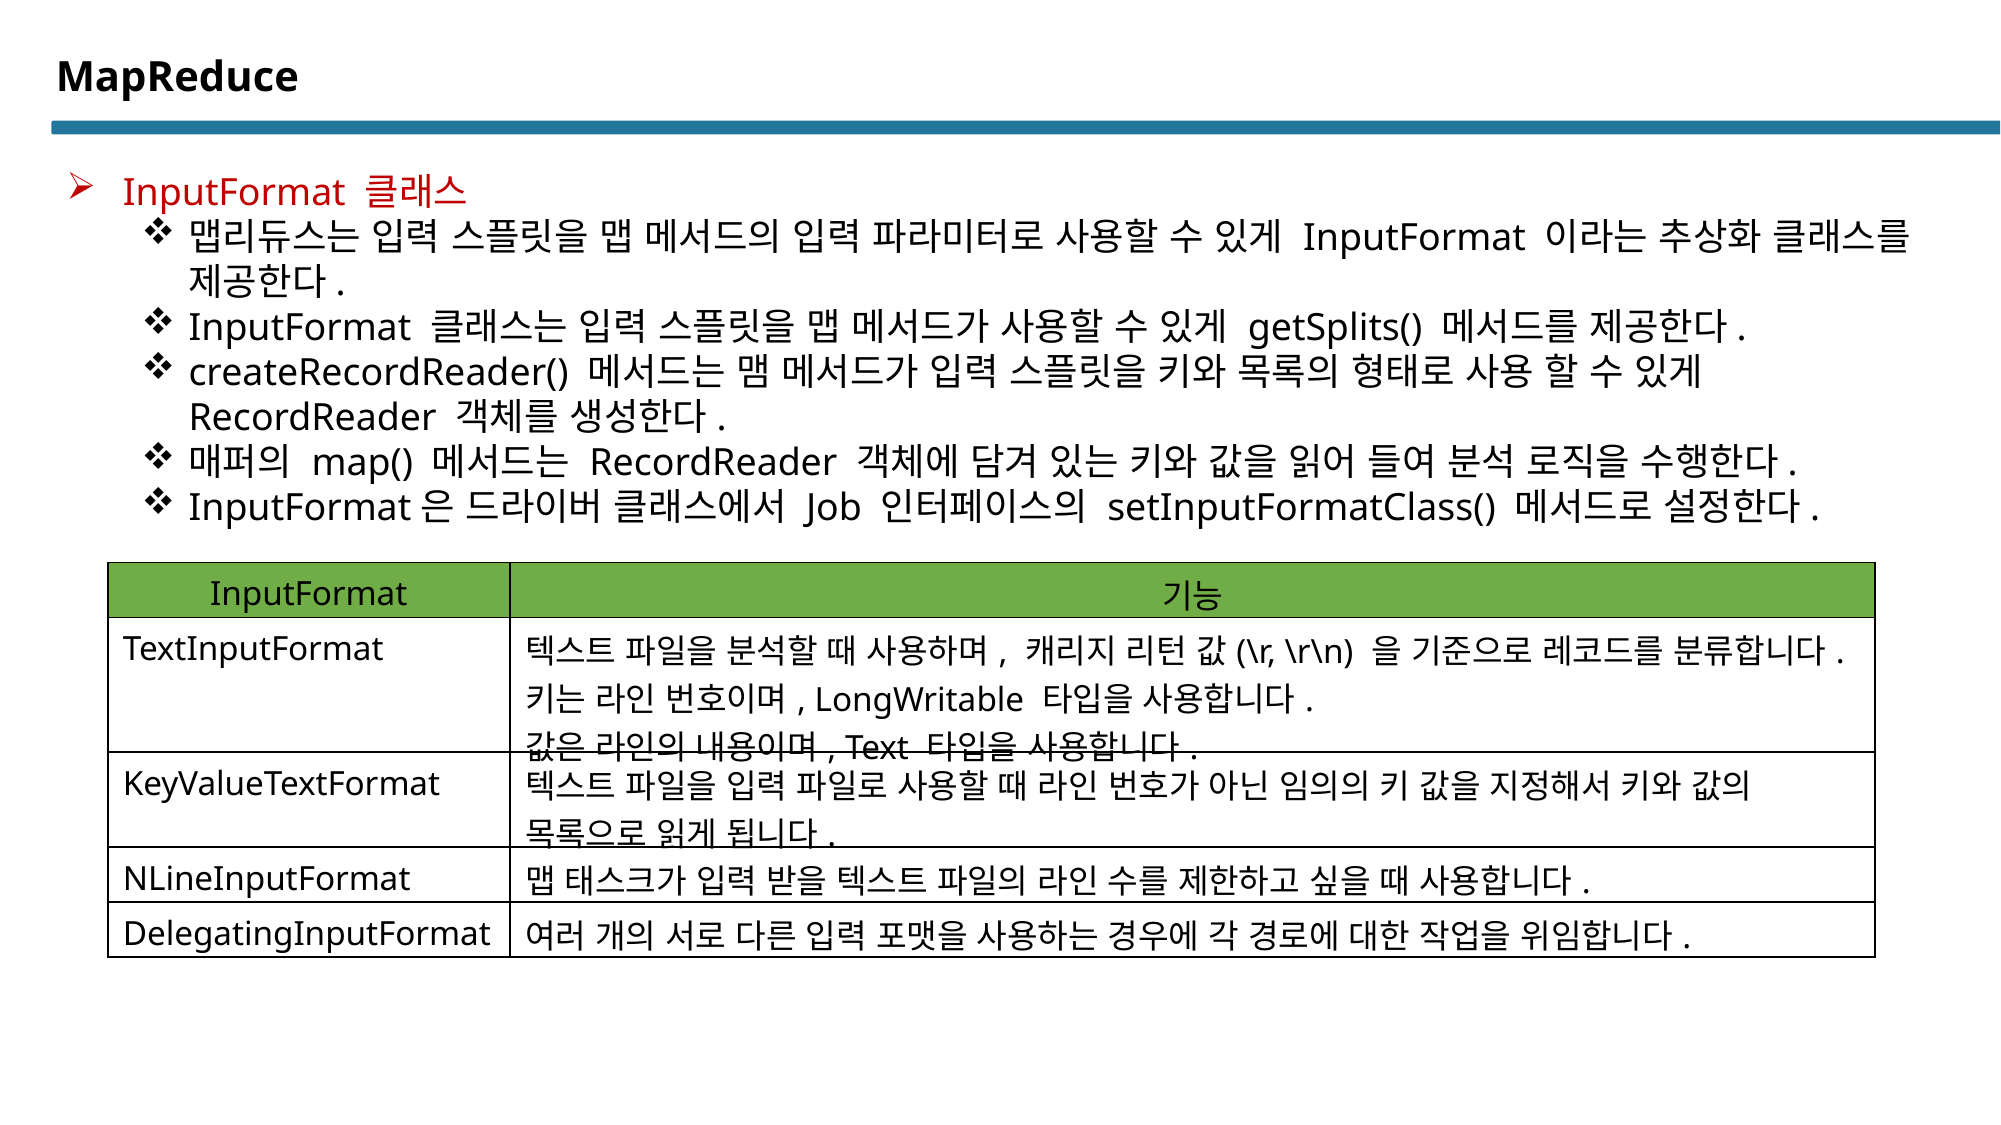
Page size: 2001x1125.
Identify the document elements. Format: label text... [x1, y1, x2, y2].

title MapReduce [40, 47, 1842, 119]
table_cell 텍스트 파일을 분석할 때 사용하며, 캐리지 리턴 값(\r, \r\n) 을 기준으로 레코드를 분류합니다. 키는 라인 번호이며, LongWritable 타입을 사용합니다. 값은 라인의 내용이며, Text 타입을 사용합니다. [511, 618, 1874, 751]
table_cell TextInputFormat [109, 618, 509, 751]
table_header 기능 [511, 563, 1874, 617]
table_cell DelegatingInputFormat [109, 903, 509, 956]
table_cell NLineInputFormat [109, 848, 509, 901]
table_cell KeyValueTextFormat [109, 753, 509, 846]
table_cell 여러 개의 서로 다른 입력 포맷을 사용하는 경우에 각 경로에 대한 작업을 위임합니다. [511, 903, 1874, 956]
text_box InputFormat 클래스 맵리듀스는 입력 스플릿을 맵 메서드의 입력 파라미터로 사용할 수 있게 InputFormat 이라는 추상화 클래스를 제공한다. InputFormat 클래스는 입력 스플릿을 맵 메서드가 사용할 수 있게 getSplits() 메서드를 제공한다. createRecordReader() 메서드는 맴 메서드가 입력 스플릿을 키와 목록의 형태로 사용 할 수 있게 RecordReader 객체를 생성한다. 매퍼의 map() 메서드는 RecordReader 객체에 담겨 있는 키와 값을 읽어 들여 분석 로직을 수행한다. InputFormat은 드라이버 클래스에서 Job 인터페이스의 setInputFormatClass() 메서드로 설정한다. [51, 160, 1943, 536]
table_header InputFormat [109, 563, 509, 617]
table_cell 맵 태스크가 입력 받을 텍스트 파일의 라인 수를 제한하고 싶을 때 사용합니다. [511, 848, 1874, 901]
table_cell 텍스트 파일을 입력 파일로 사용할 때 라인 번호가 아닌 임의의 키 값을 지정해서 키와 값의 목록으로 읽게 됩니다. [511, 753, 1874, 846]
